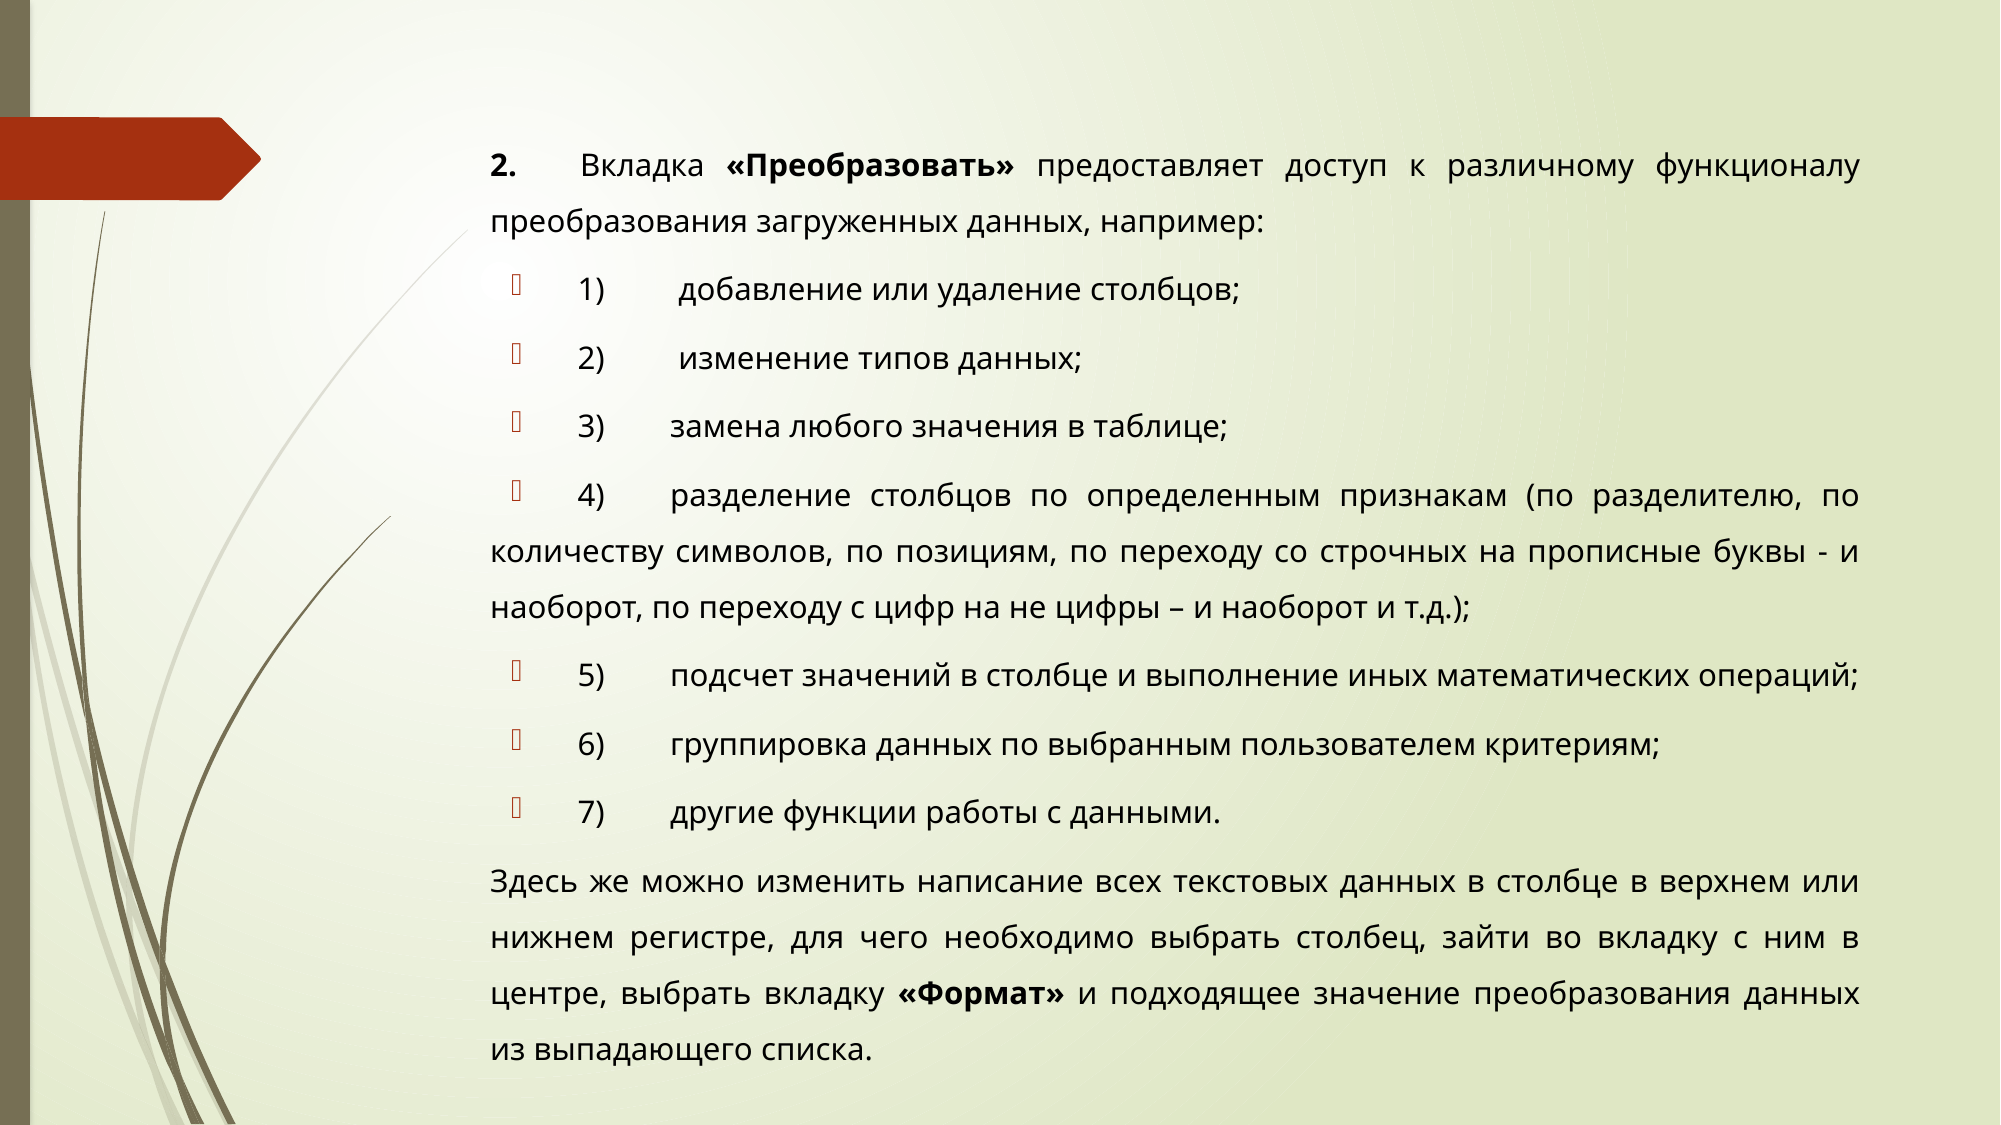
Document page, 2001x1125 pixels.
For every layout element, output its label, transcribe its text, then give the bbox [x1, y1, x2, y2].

list 2. Вкладка «Преобразовать» предоставляет доступ к различному функционалу преобразования загруженных данных, например: 1) добавление или удаление столбцов; 2) изменение типов данных; 3) замена любого значения в таблице; 4) разделение столбцов по определенным признакам (по разделителю, по количеству символов, по позициям, по переходу со строчных на прописные буквы - и наоборот, по переходу с цифр на не цифры – и наоборот и т.д.); 5) подсчет значений в столбце и выполнение иных математических операций; 6) группировка данных по выбранным пользователем критериям; 7) другие функции работы с данными. Здесь же можно изменить написание всех текстовых данных в столбце в верхнем или нижнем регистре, для чего необходимо выбрать столбец, зайти во вкладку с ним в центре, выбрать вкладку «Формат» и подходящее значение преобразования данных из выпадающего списка. [413, 118, 1877, 1125]
